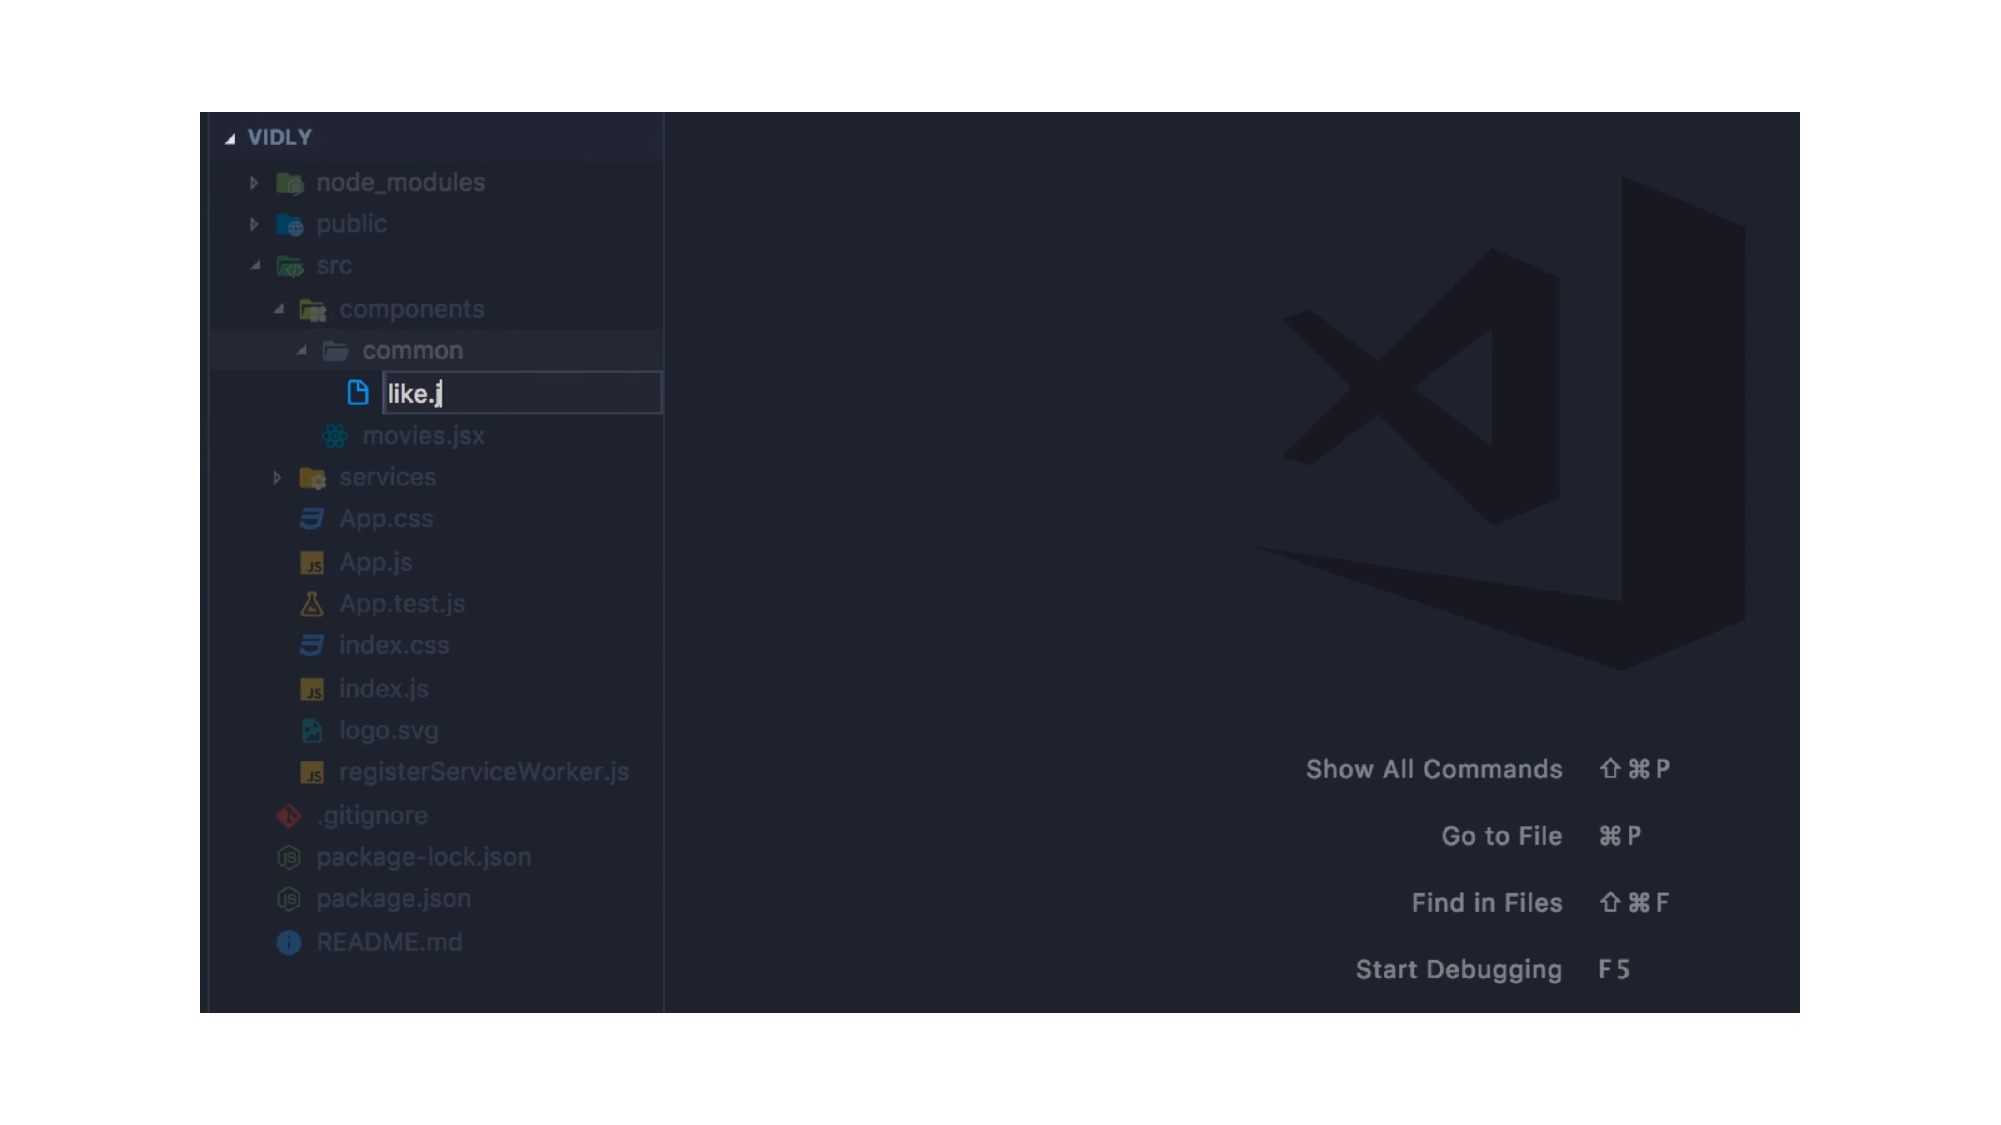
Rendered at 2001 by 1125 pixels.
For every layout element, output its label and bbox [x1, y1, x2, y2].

picture [199, 112, 1800, 1013]
